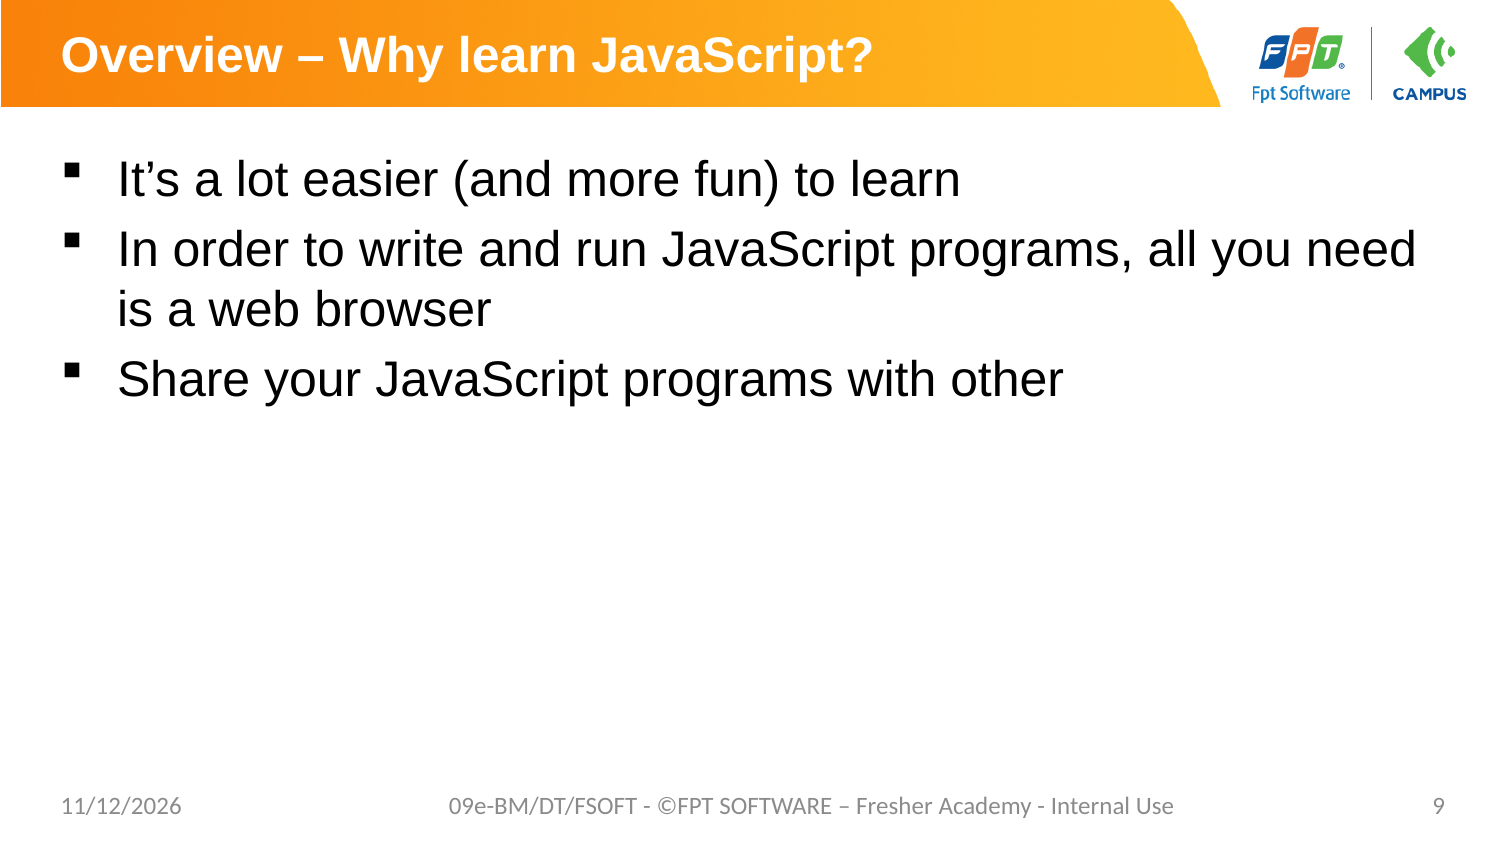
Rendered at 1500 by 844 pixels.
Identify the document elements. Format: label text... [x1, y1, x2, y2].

list It’s a lot easier (and more fun) to learn In order to write and run JavaScript programs, all you need is a web browser Share your JavaScript programs with other [45, 139, 1461, 754]
picture [1, 0, 1499, 844]
title Overview – Why learn JavaScript? [45, 0, 1176, 106]
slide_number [45, 782, 270, 827]
footer 09e-BM/DT/FSOFT - ©FPT SOFTWARE – Fresher Academy - Internal Use [289, 782, 1335, 827]
slide_number 9 [1350, 782, 1461, 827]
